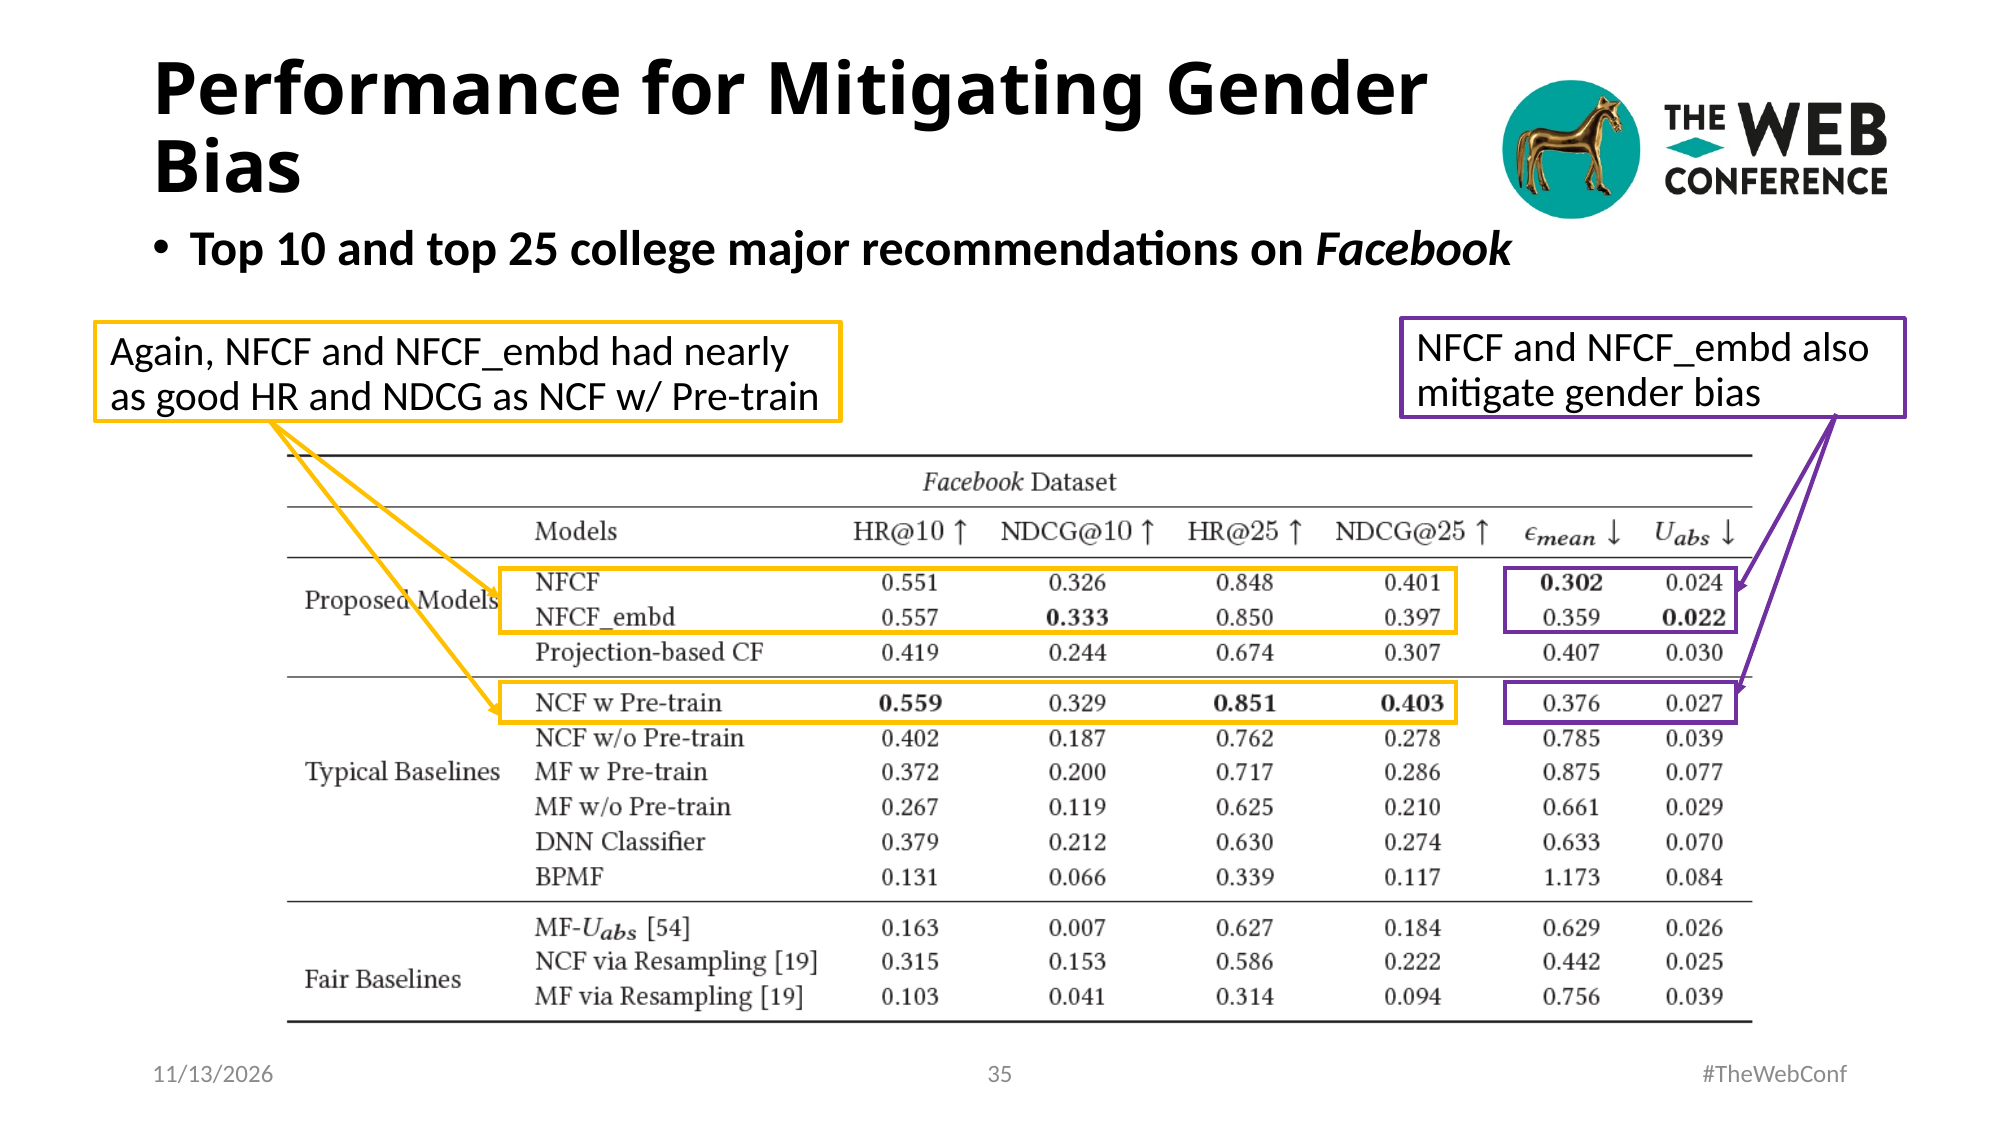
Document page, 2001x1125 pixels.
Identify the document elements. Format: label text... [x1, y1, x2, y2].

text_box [269, 420, 501, 717]
picture [1498, 59, 1930, 240]
text_box NFCF and NFCF_embd also mitigate gender bias [1401, 318, 1905, 418]
picture [282, 448, 1759, 1027]
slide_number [137, 1042, 588, 1103]
footer 35 [662, 1042, 1338, 1103]
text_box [1735, 414, 1837, 696]
title Performance for Mitigating Gender Bias [137, 44, 1498, 214]
text_box Top 10 and top 25 college major recommendations on Facebook [137, 214, 1759, 287]
text_box Again, NFCF and NFCF_embd had nearly as good HR and NDCG as NCF w/ Pre-train [95, 321, 841, 421]
slide_number #TheWebConf [1412, 1042, 1863, 1103]
